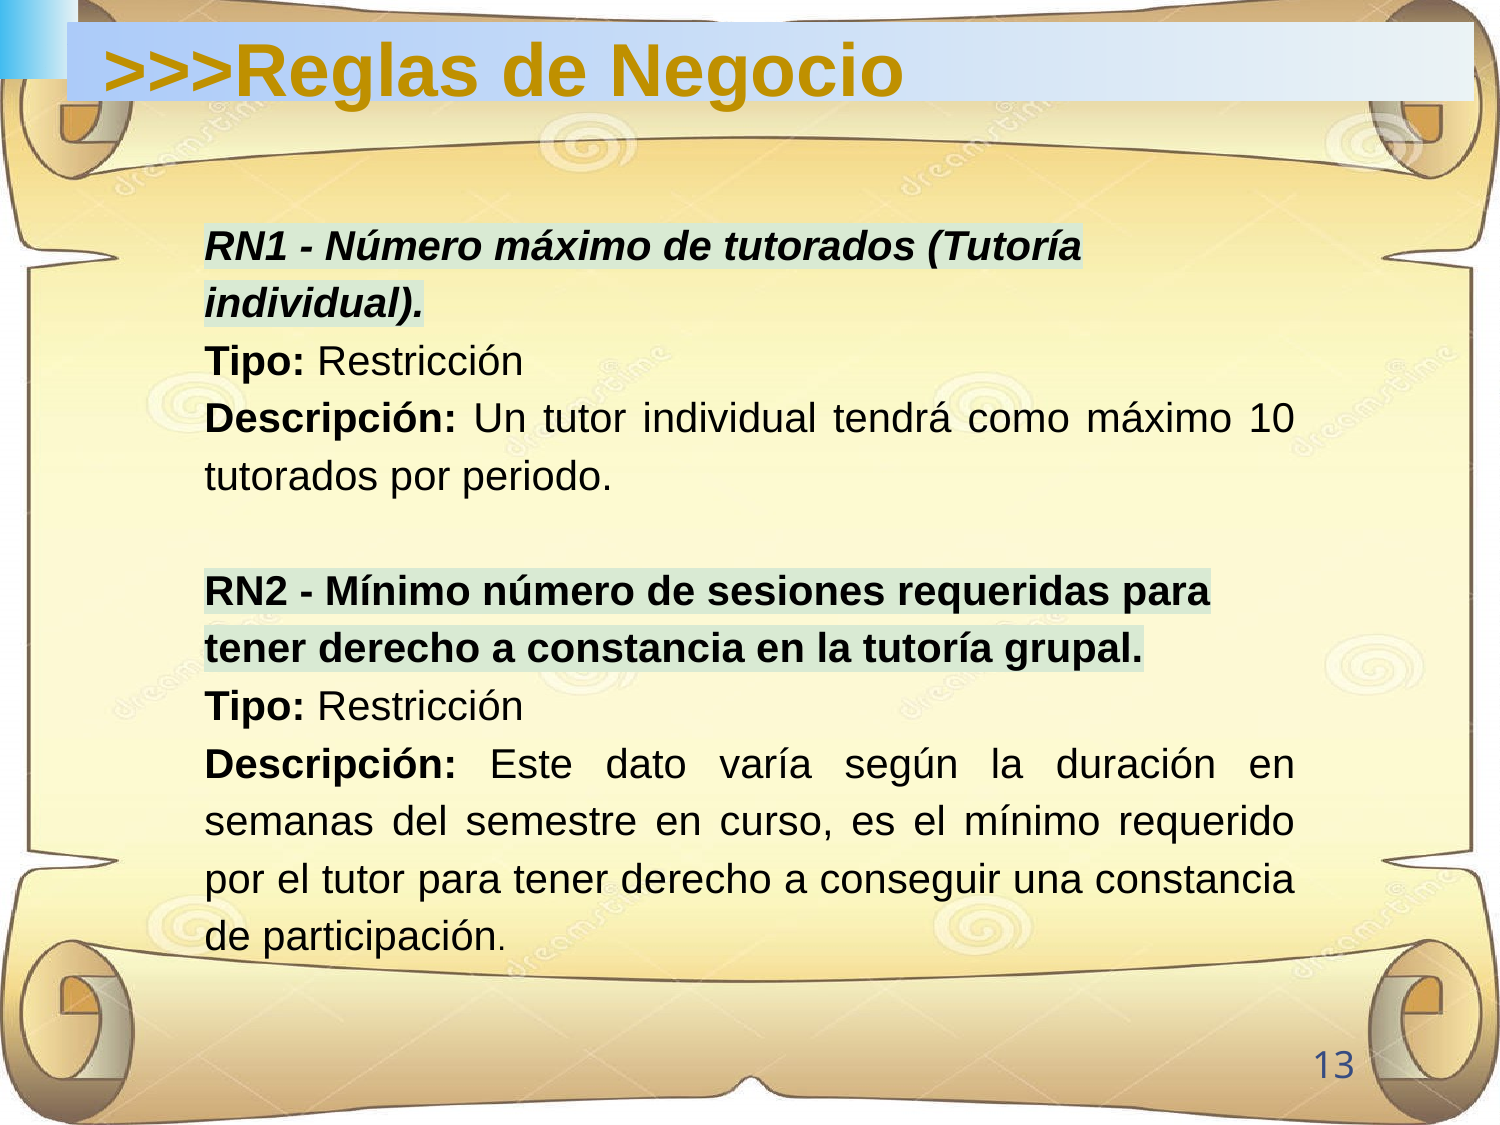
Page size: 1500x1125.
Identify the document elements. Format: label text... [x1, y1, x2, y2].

picture [0, 0, 1500, 1125]
slide_number ‹#› [1020, 1025, 1370, 1100]
title >>>Reglas de Negocio [75, 0, 935, 133]
text_box RN1 - Número máximo de tutorados (Tutoría individual). Tipo: Restricción Descripción: Un tutor individual tendrá como máximo 10 tutorados por periodo. RN2 - Mínimo número de sesiones requeridas para tener derecho a constancia en la tutoría grupal. Tipo: Restricción Descripción: Este dato varía según la duración en semanas del semestre en curso, es el mínimo requerido por el tutor para tener derecho a conseguir una constancia de participación. [189, 237, 1311, 933]
